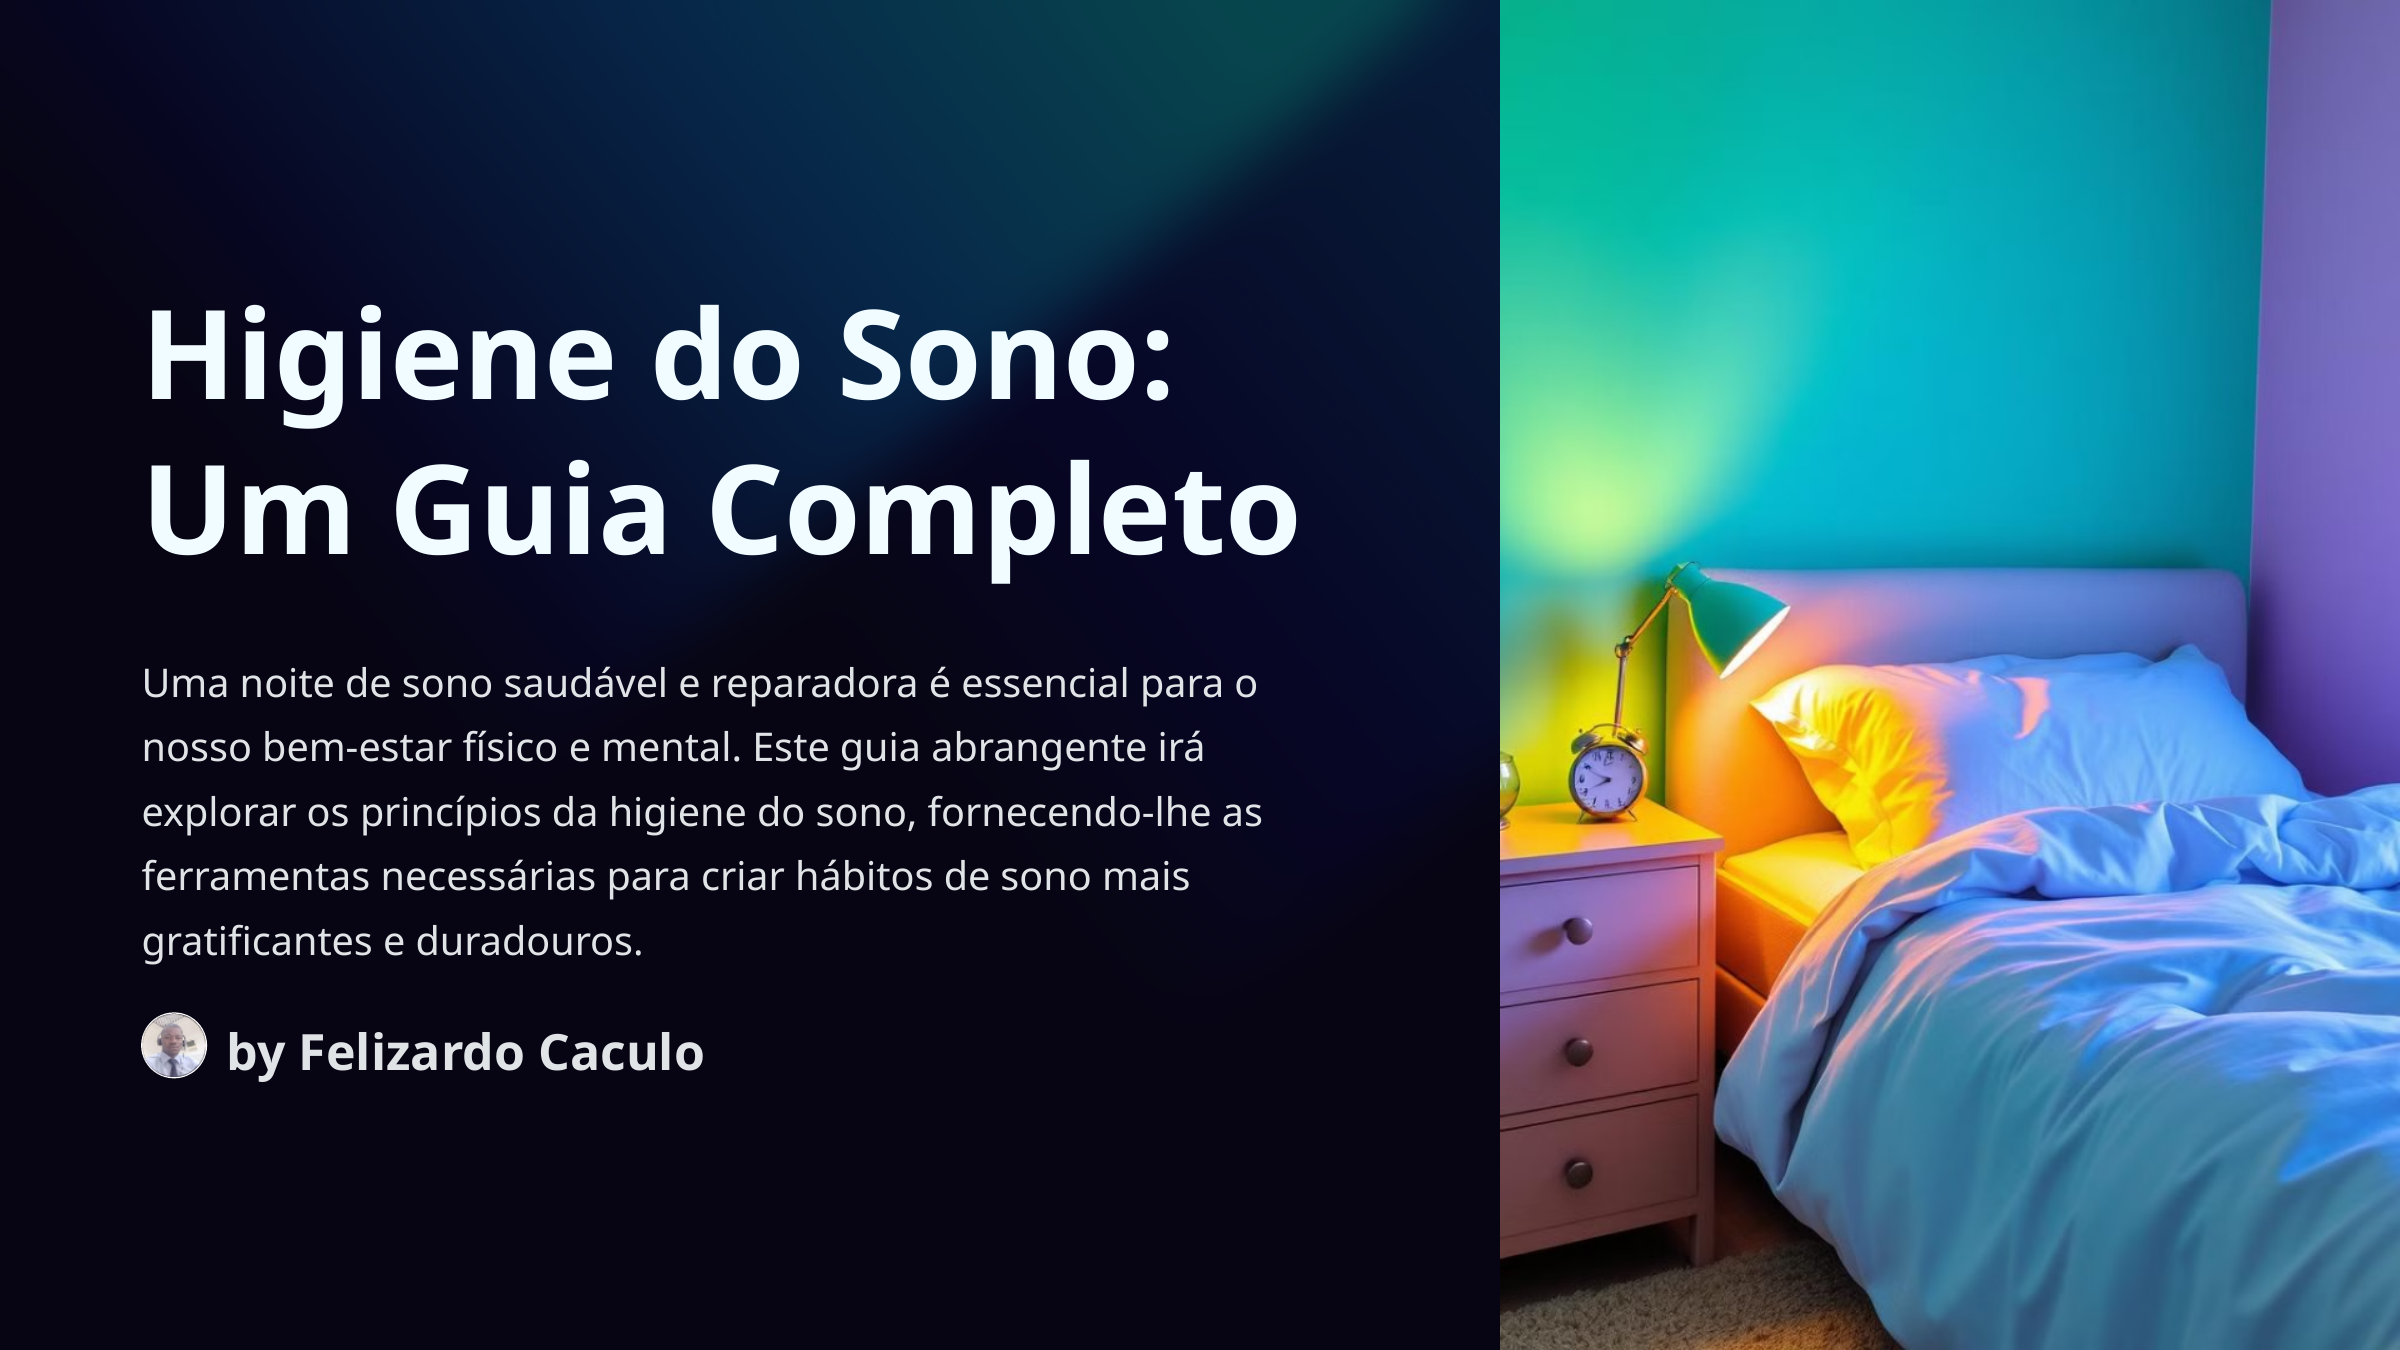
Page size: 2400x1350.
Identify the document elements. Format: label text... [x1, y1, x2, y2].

text_box Uma noite de sono saudável e reparadora é essencial para o nosso bem-estar físico e mental. Este guia abrangente irá explorar os princípios da higiene do sono, fornecendo-lhe as ferramentas necessárias para criar hábitos de sono mais gratificantes e duradouros. [141, 640, 1359, 965]
picture [1499, 0, 2400, 1350]
picture [142, 1014, 206, 1077]
text_box Higiene do Sono: Um Guia Completo [141, 269, 1359, 580]
text_box by Felizardo Caculo [226, 1009, 657, 1081]
